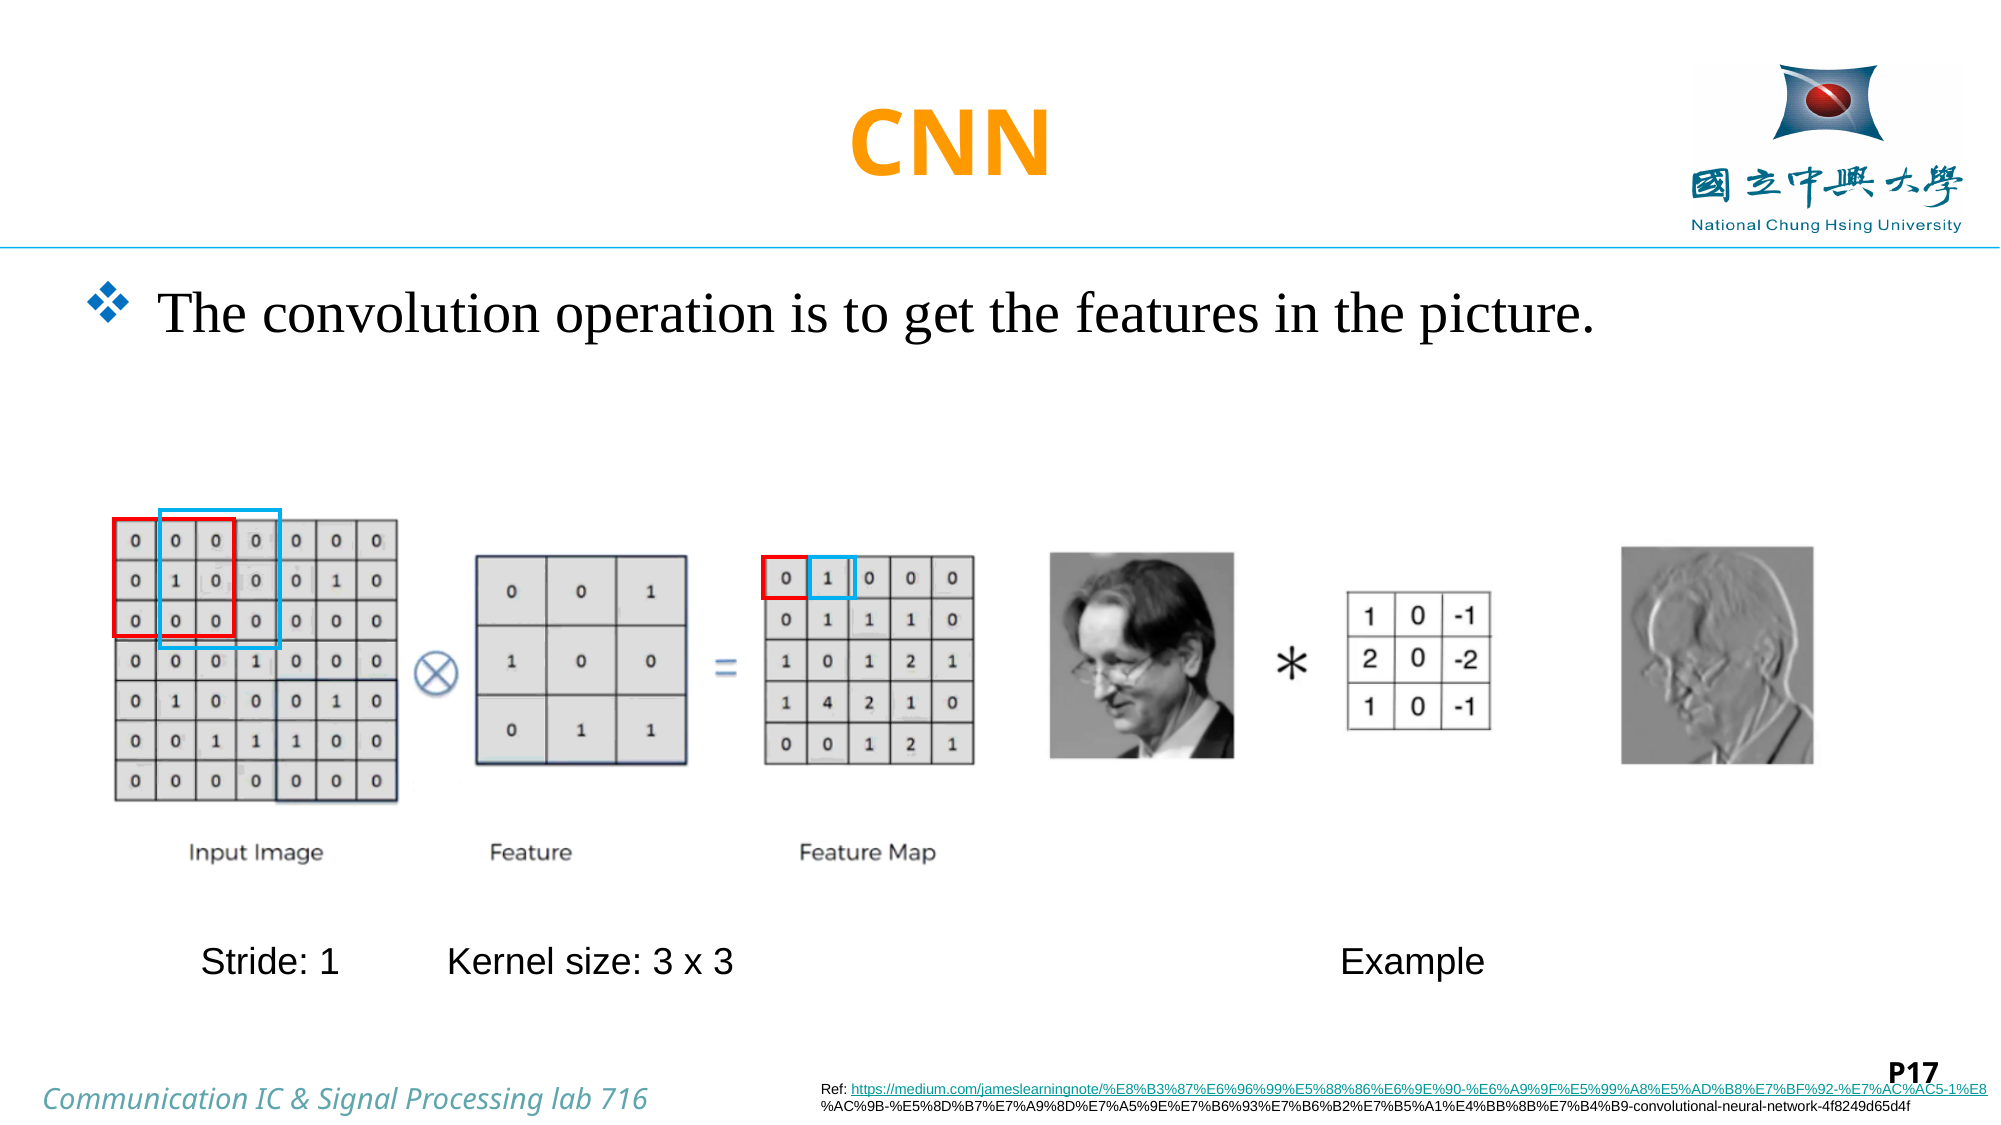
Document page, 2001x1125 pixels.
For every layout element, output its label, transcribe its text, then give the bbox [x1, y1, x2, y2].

picture [99, 493, 989, 866]
text_box Stride: 1 [185, 929, 356, 990]
text_box The convolution operation is to get the features in the picture. [67, 267, 1973, 1005]
text_box Kernel size: 3 x 3 [432, 929, 750, 990]
picture [1804, 64, 1963, 233]
picture [1021, 498, 1870, 797]
title CNN [99, 45, 1804, 233]
text_box Ref: https://medium.com/jameslearningnote/%E8%B3%87%E6%96%99%E5%88%86%E6%9E%90-%E6%A9%9F%E5%99%A8%E5%AD%B8%E7%BF%92-%E7%AC%AC5-1%E8 %AC%9B-%E5%8D%B7%E7%A9%8D%E7%A5%9E%E7%B6%93%E7%B6%B2%E7%B5%A1%E4%BB%8B%E7%B4%B9-convolutional-neural-network-4f8249d65d4f [806, 1072, 2000, 1123]
text_box Example [1325, 929, 1501, 990]
